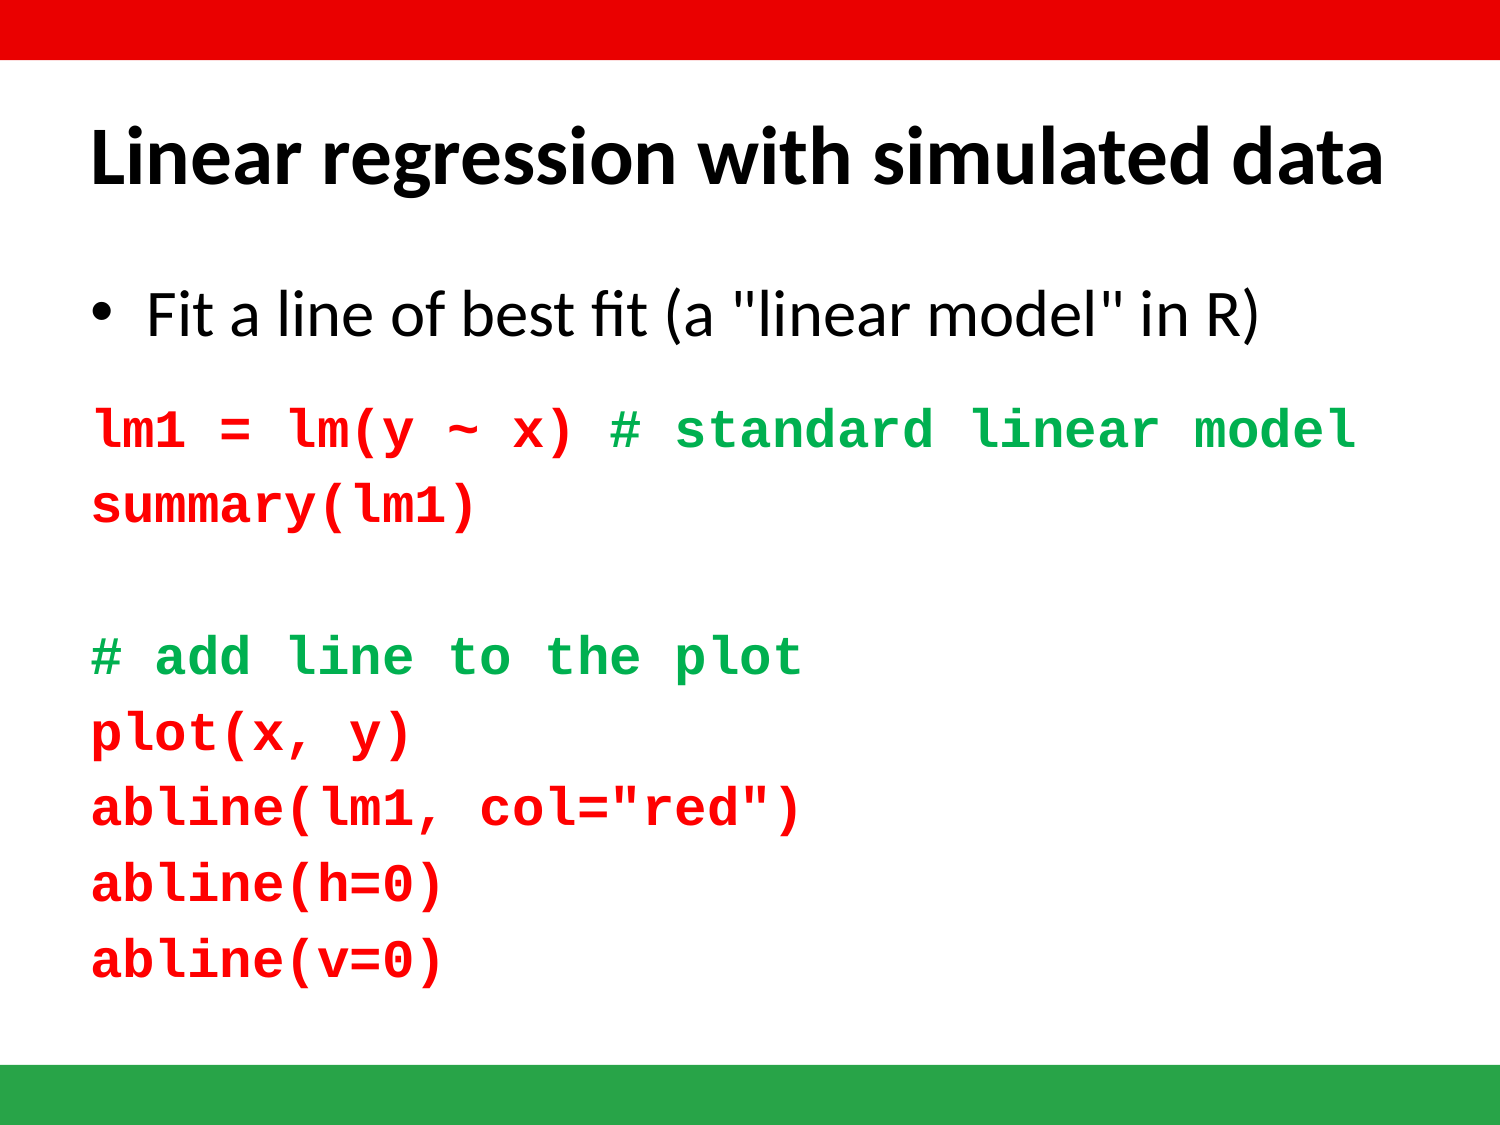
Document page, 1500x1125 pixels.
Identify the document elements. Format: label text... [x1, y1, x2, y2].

list Fit a line of best fit (a "linear model" in R) lm1 = lm(y ~ x) # standard linear model summary(lm1) # add line to the plot plot(x, y) abline(lm1, col="red") abline(h=0) abline(v=0) [74, 262, 1459, 1000]
title Linear regression with simulated data [74, 70, 1436, 233]
